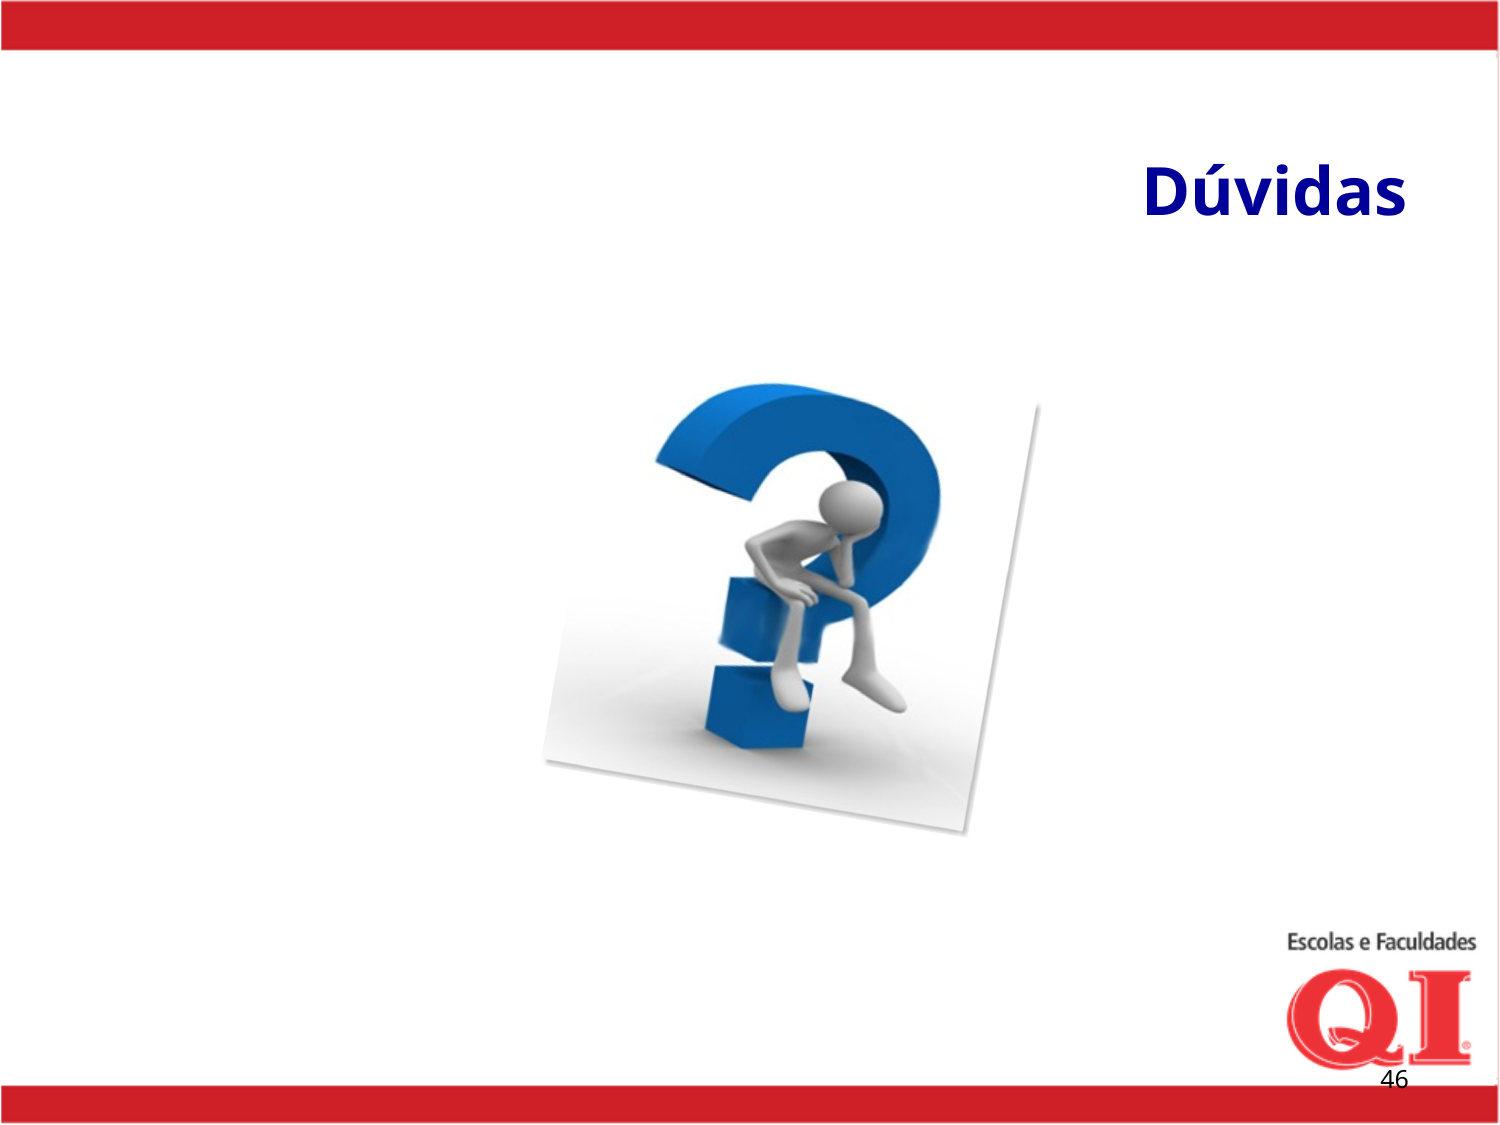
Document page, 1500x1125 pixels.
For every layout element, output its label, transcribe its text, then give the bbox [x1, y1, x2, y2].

picture [0, 0, 1500, 1125]
title Dúvidas [224, 48, 1424, 236]
slide_number ‹#› [1074, 1030, 1424, 1106]
